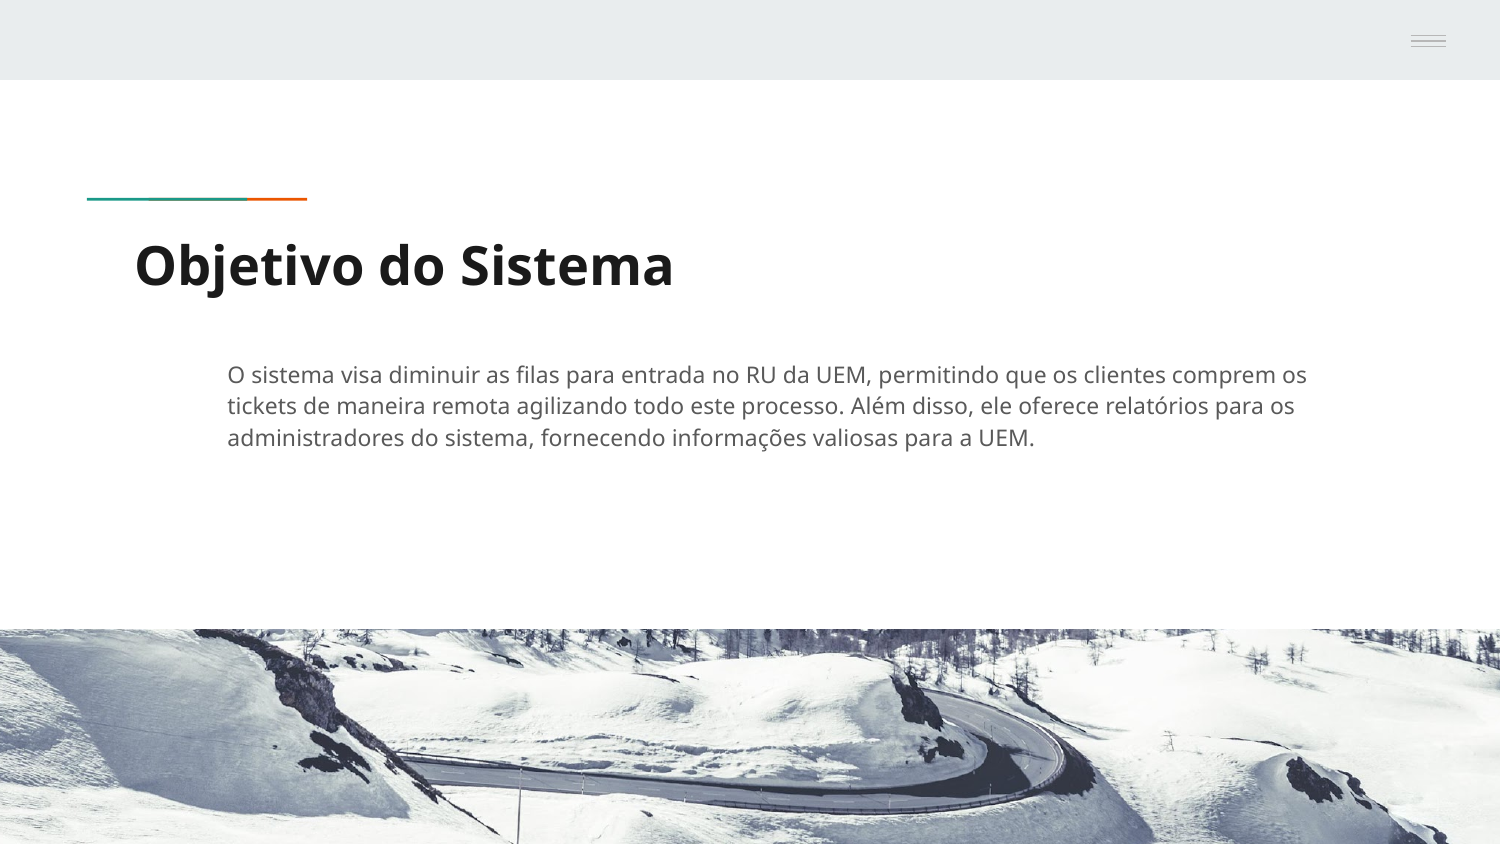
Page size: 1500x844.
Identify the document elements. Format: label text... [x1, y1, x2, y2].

title Objetivo do Sistema [119, 216, 1381, 305]
list O sistema visa diminuir as filas para entrada no RU da UEM, permitindo que os clientes comprem os tickets de maneira remota agilizando todo este processo. Além disso, ele oferece relatórios para os administradores do sistema, fornecendo informações valiosas para a UEM. [212, 341, 1381, 559]
picture [0, 628, 1500, 844]
